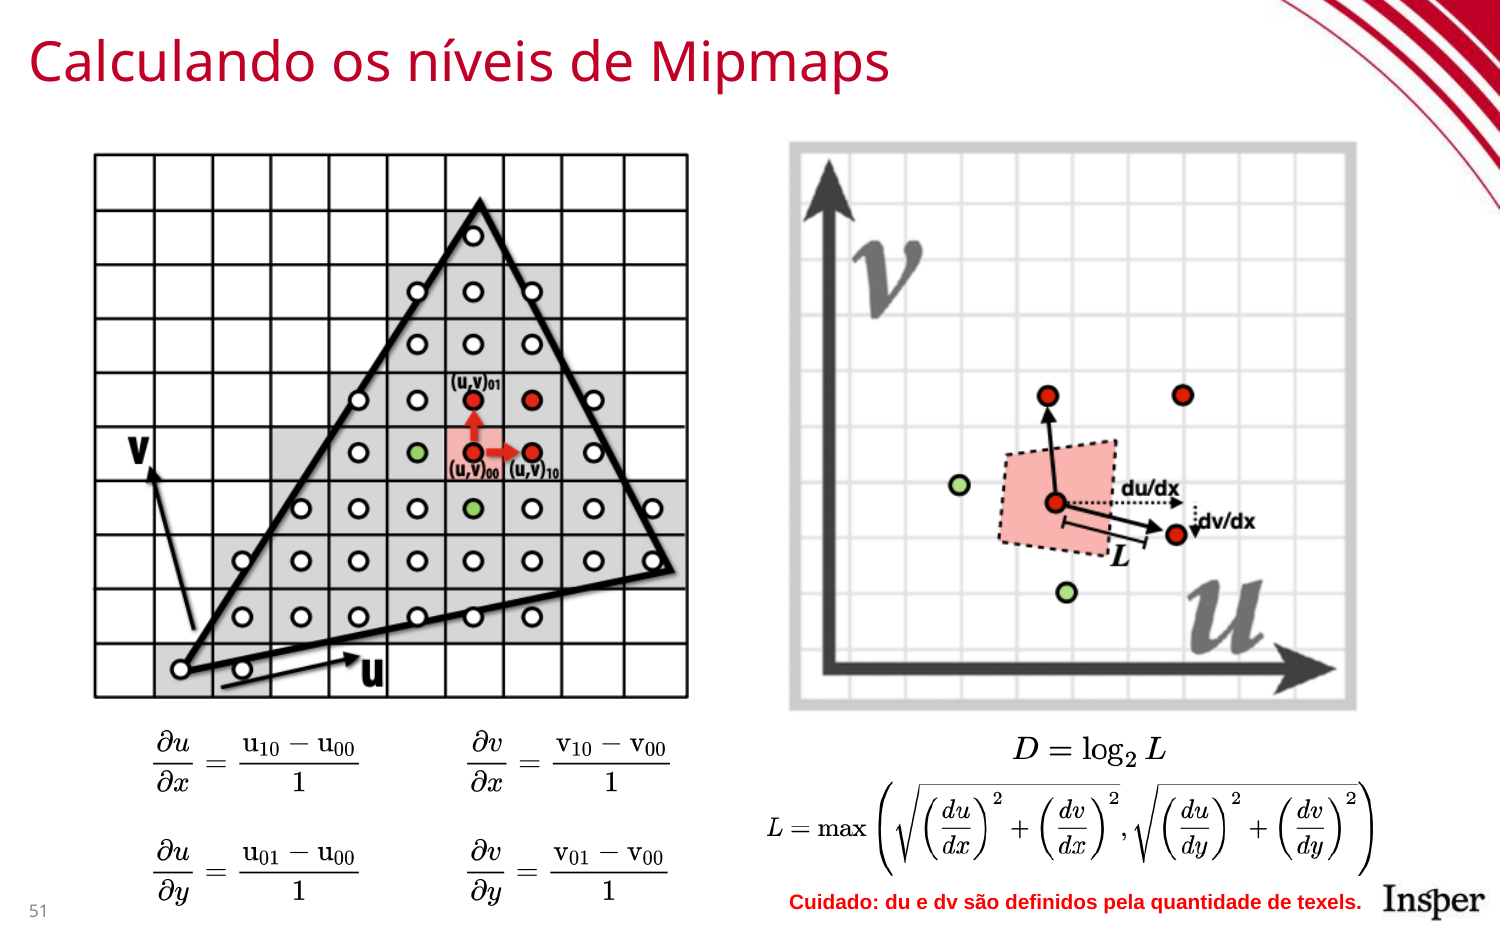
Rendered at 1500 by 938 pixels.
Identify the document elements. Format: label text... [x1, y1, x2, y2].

picture [89, 0, 1500, 938]
slide_number 51 [0, 887, 78, 938]
text_box Cuidado: du e dv são definidos pela quantidade de texels. [774, 876, 1410, 927]
title Calculando os níveis de Mipmaps [13, 18, 1397, 104]
